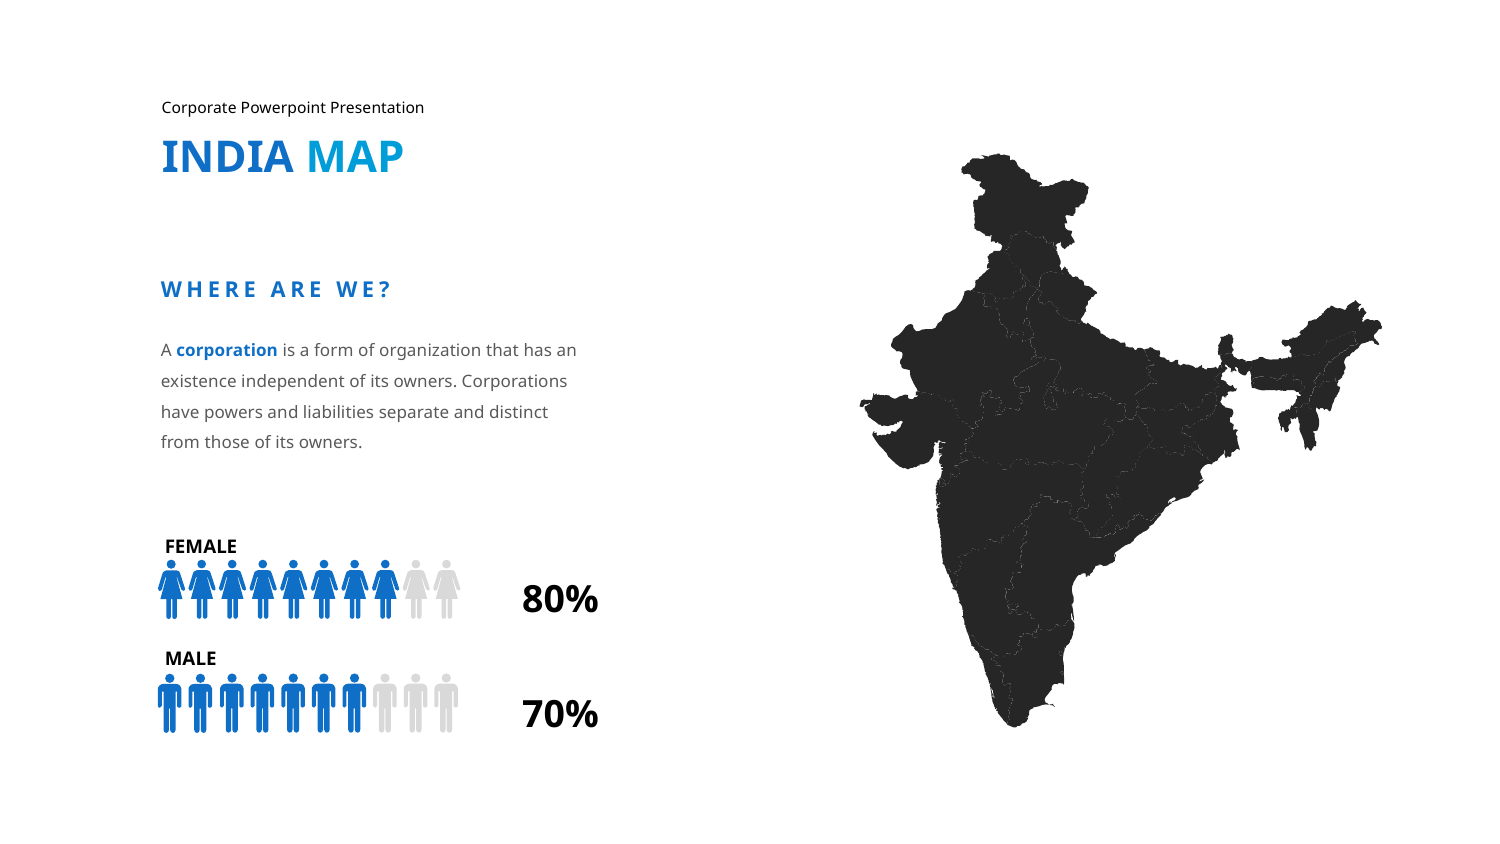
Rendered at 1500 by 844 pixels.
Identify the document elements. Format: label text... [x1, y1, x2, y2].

text_box WHERE ARE WE? [146, 267, 551, 309]
text_box 80% [507, 544, 643, 628]
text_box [157, 673, 458, 733]
text_box A corporation is a form of organization that has an existence independent of its owners. Corporations have powers and liabilities separate and distinct from those of its owners. [146, 321, 601, 460]
text_box 70% [507, 660, 643, 743]
text_box MALE [150, 627, 307, 676]
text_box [157, 559, 461, 620]
text_box INDIA MAP [147, 121, 587, 189]
text_box FEMALE [150, 516, 401, 565]
text_box Corporate Powerpoint Presentation [146, 90, 577, 125]
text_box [859, 153, 1383, 728]
